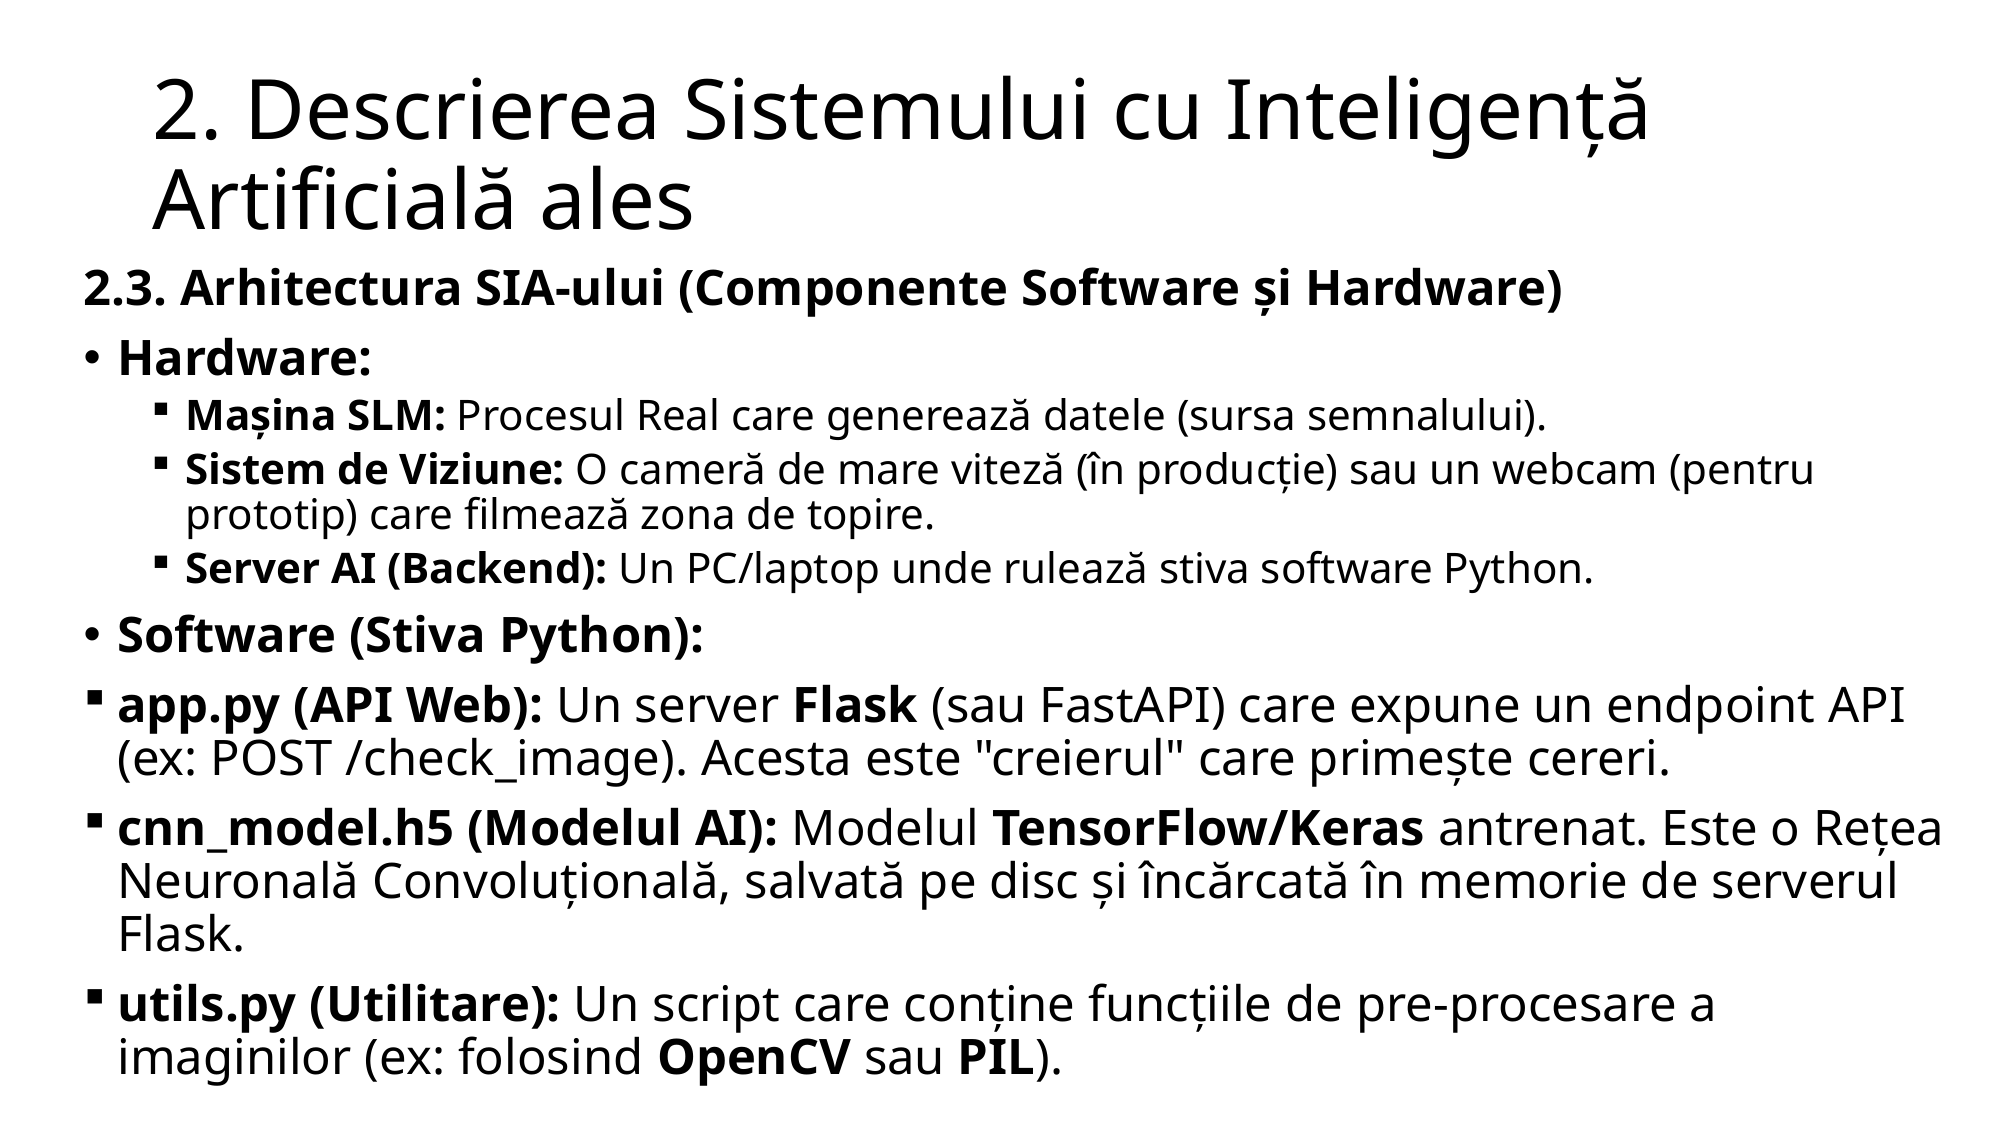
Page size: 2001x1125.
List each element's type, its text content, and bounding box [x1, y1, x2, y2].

list 2.3. Arhitectura SIA-ului (Componente Software și Hardware) Hardware: Mașina SLM: Procesul Real care generează datele (sursa semnalului). Sistem de Viziune: O cameră de mare viteză (în producție) sau un webcam (pentru prototip) care filmează zona de topire. Server AI (Backend): Un PC/laptop unde rulează stiva software Python. Software (Stiva Python): app.py (API Web): Un server Flask (sau FastAPI) care expune un endpoint API (ex: POST /check_image). Acesta este "creierul" care primește cereri. cnn_model.h5 (Modelul AI): Modelul TensorFlow/Keras antrenat. Este o Rețea Neuronală Convoluțională, salvată pe disc și încărcată în memorie de serverul Flask. utils.py (Utilitare): Un script care conține funcțiile de pre-procesare a imaginilor (ex: folosind OpenCV sau PIL). [68, 255, 1974, 1100]
title 2. Descrierea Sistemului cu Inteligență Artificială ales [137, 59, 2000, 256]
